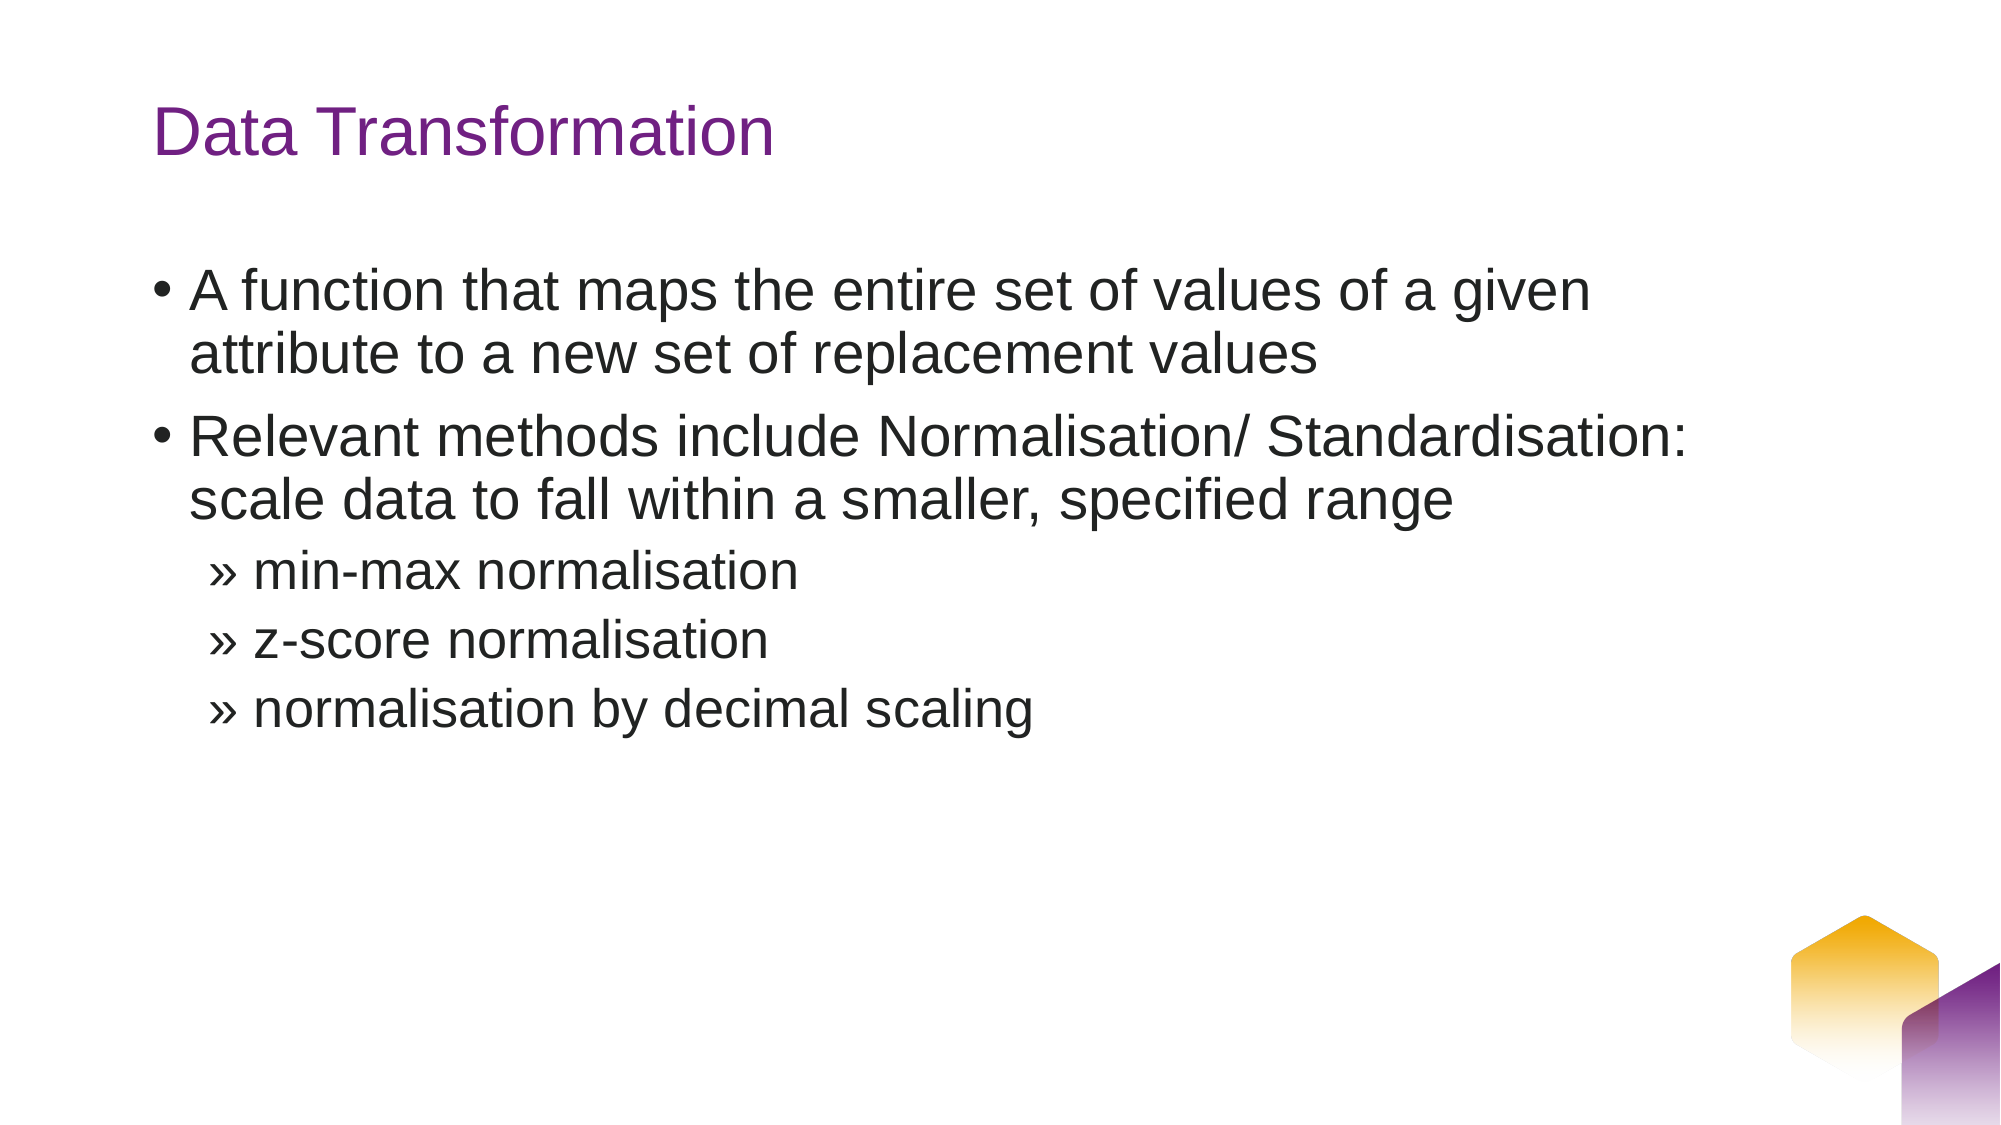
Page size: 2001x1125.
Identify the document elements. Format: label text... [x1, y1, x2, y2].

picture [1746, 884, 2000, 1125]
list A function that maps the entire set of values of a given attribute to a new set of replacement values Relevant methods include Normalisation/ Standardisation: scale data to fall within a smaller, specified range » min-max normalisation » z-score normalisation » normalisation by decimal scaling [137, 252, 1775, 952]
title Data Transformation [137, 88, 1775, 179]
